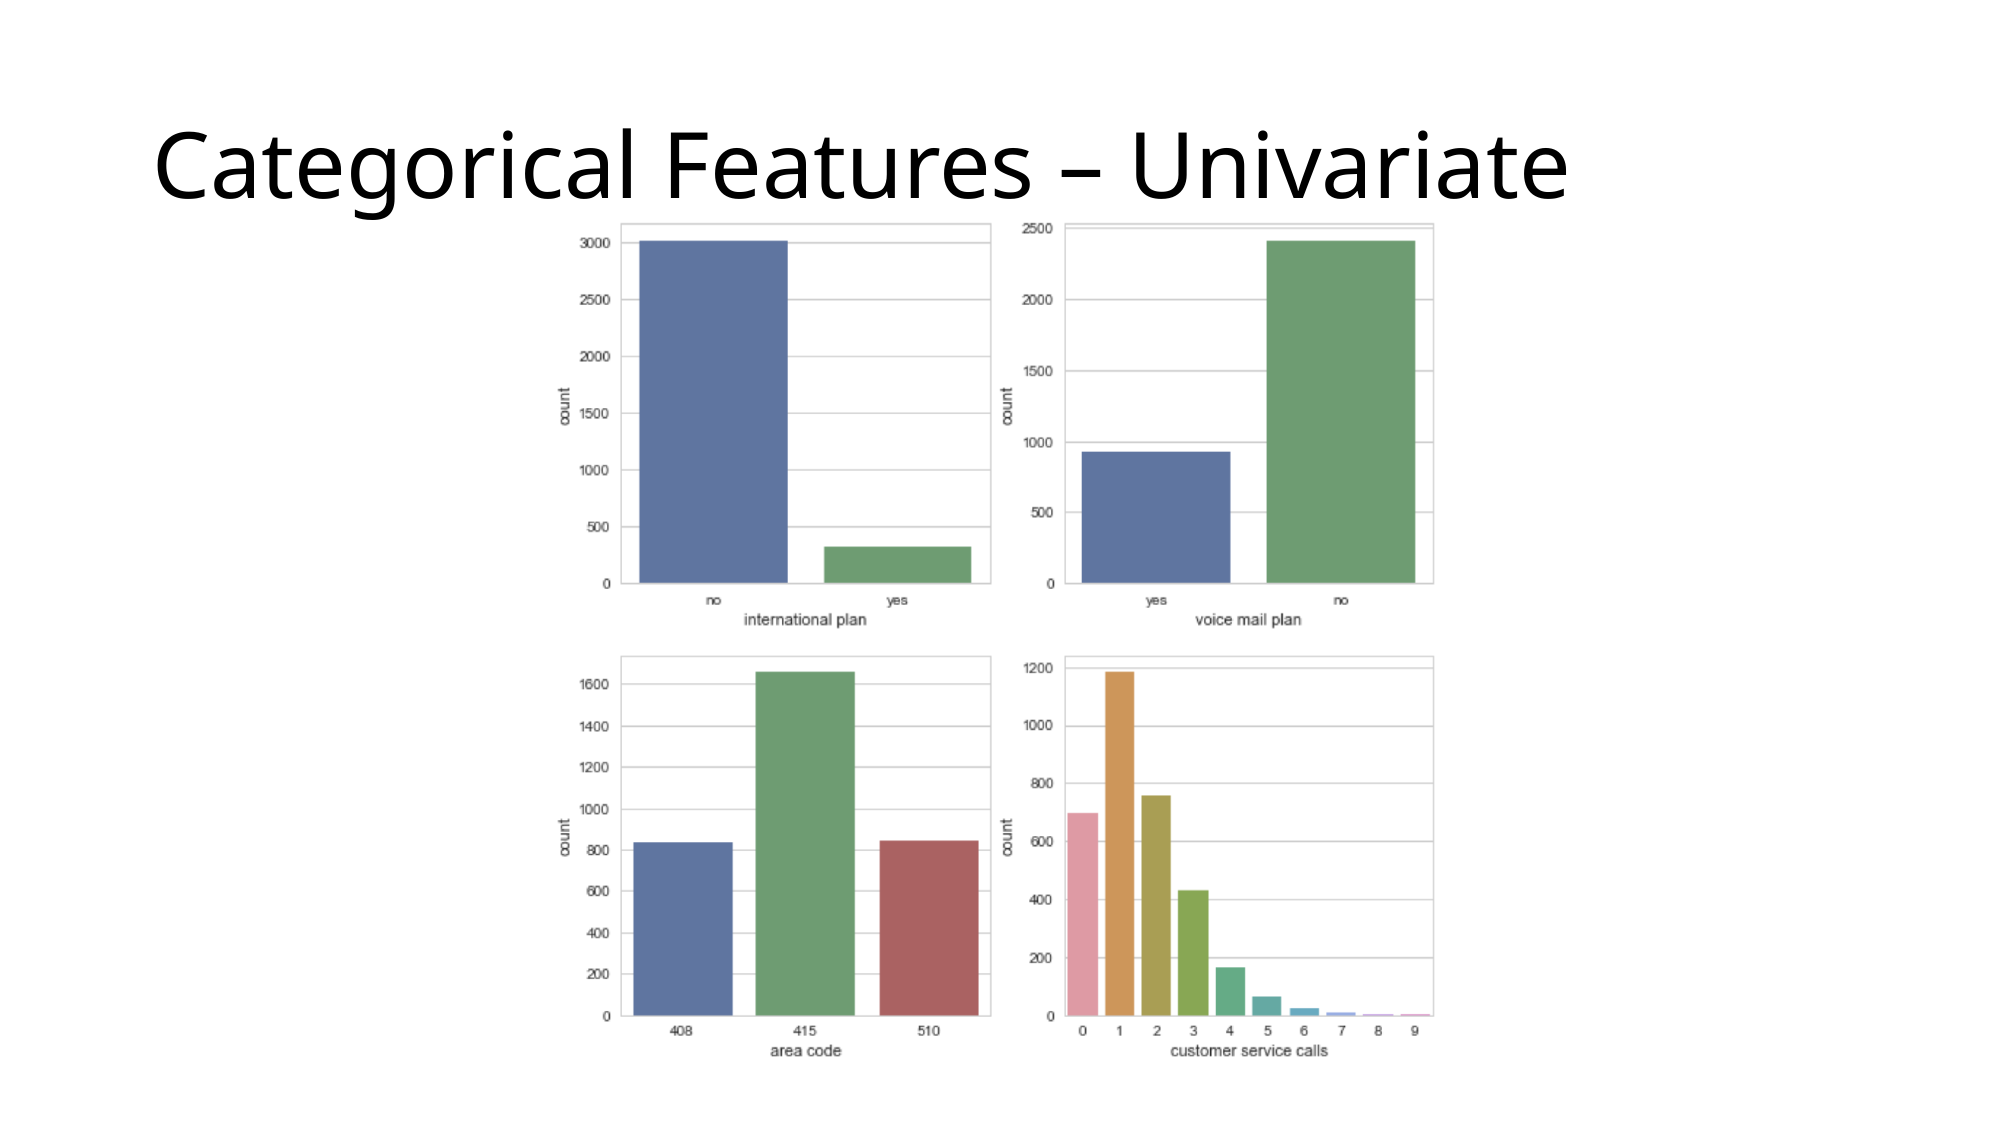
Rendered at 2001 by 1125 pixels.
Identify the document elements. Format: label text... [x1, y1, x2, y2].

title Categorical Features – Univariate [137, 59, 1863, 278]
picture [556, 217, 1444, 1066]
